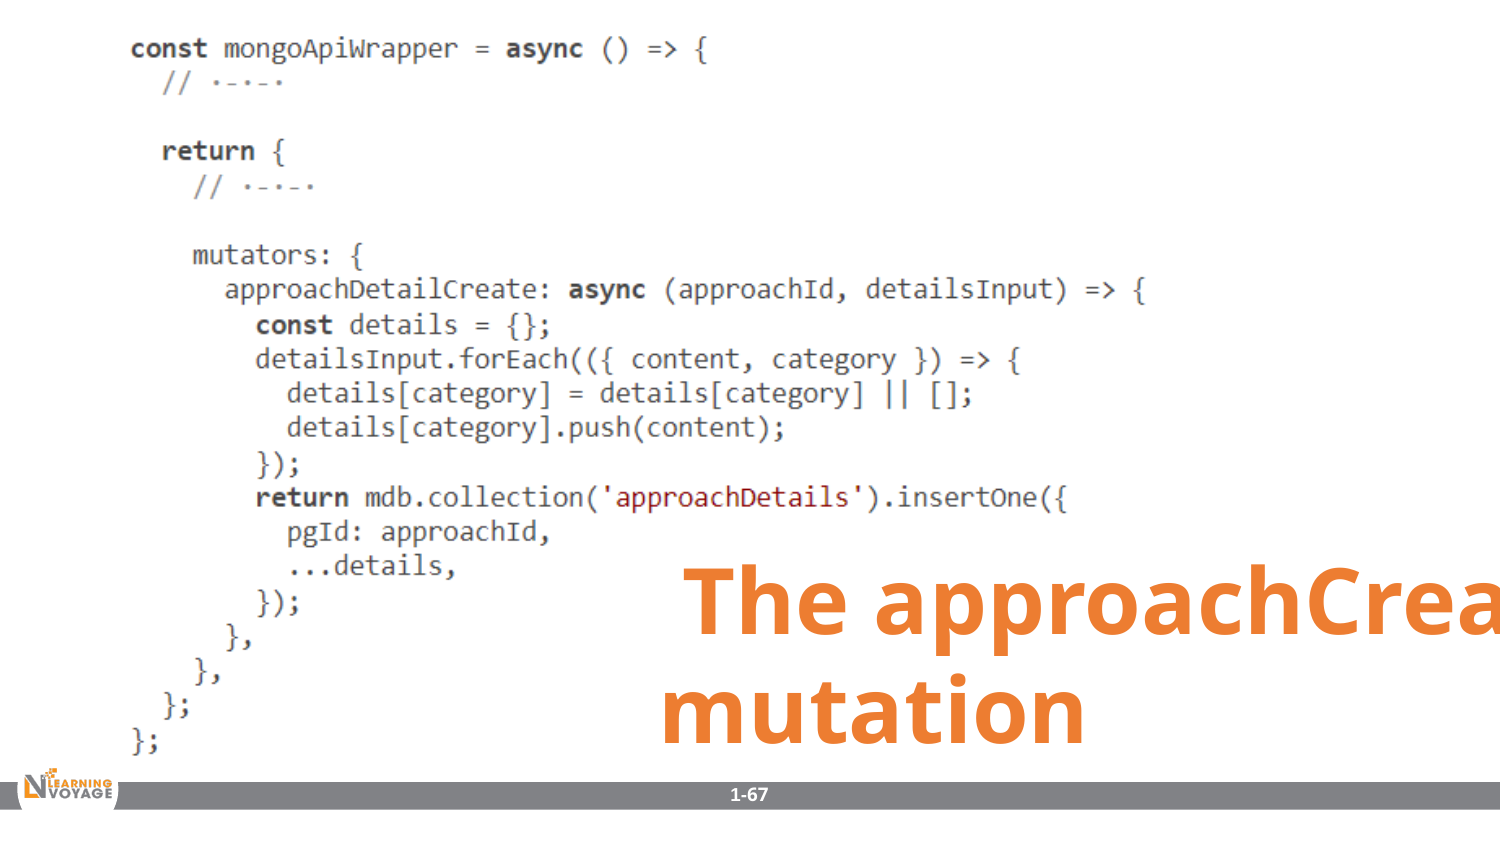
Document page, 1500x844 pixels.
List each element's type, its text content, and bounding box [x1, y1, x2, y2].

picture [0, 22, 1196, 844]
slide_number 1-67 [692, 770, 784, 821]
text_box The approachCreate mutation [1196, 594, 1500, 711]
